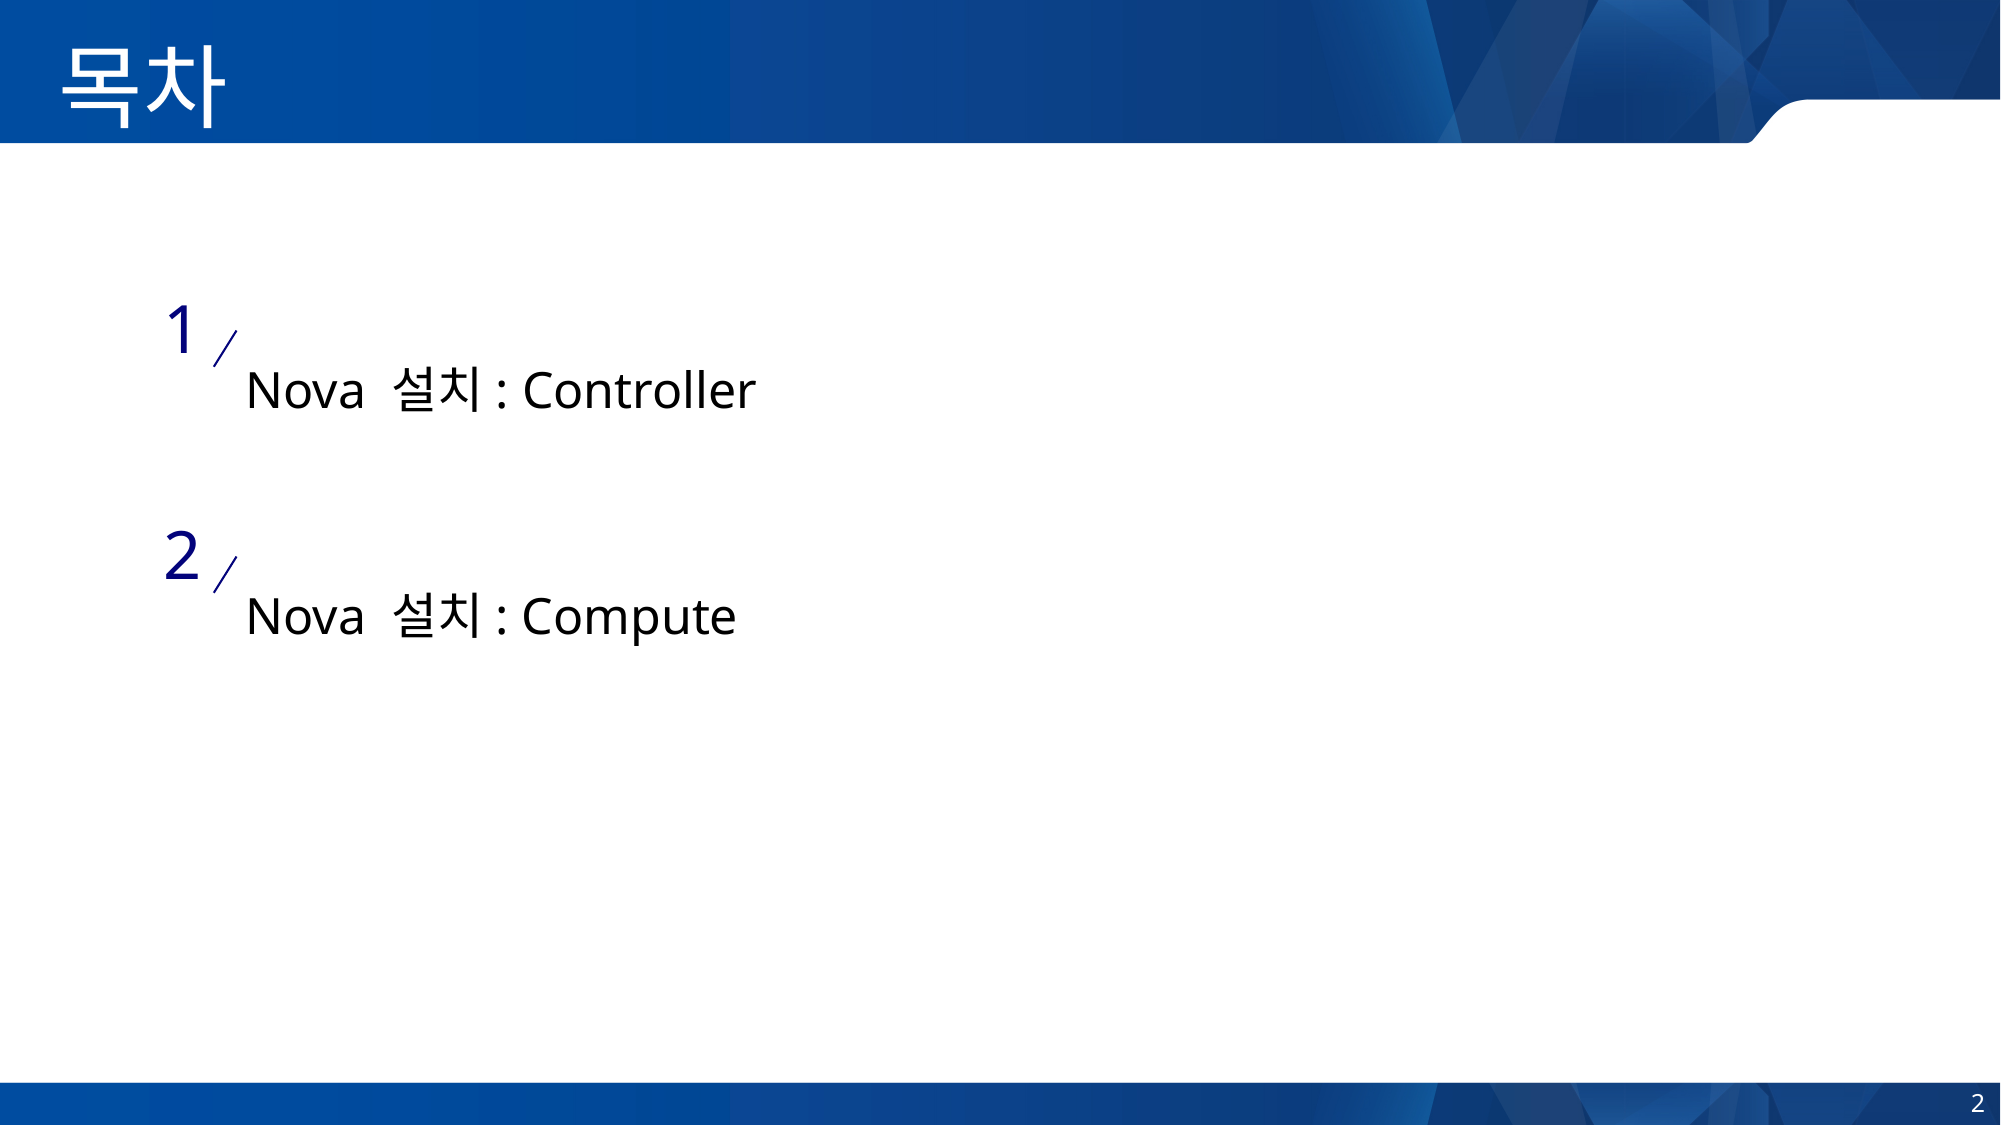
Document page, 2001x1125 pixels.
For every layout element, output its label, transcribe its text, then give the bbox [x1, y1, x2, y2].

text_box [143, 279, 1309, 427]
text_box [143, 505, 1434, 653]
slide_number 2 [1787, 1084, 2000, 1125]
picture [0, 0, 2001, 1125]
text_box 목차 [44, 22, 243, 148]
